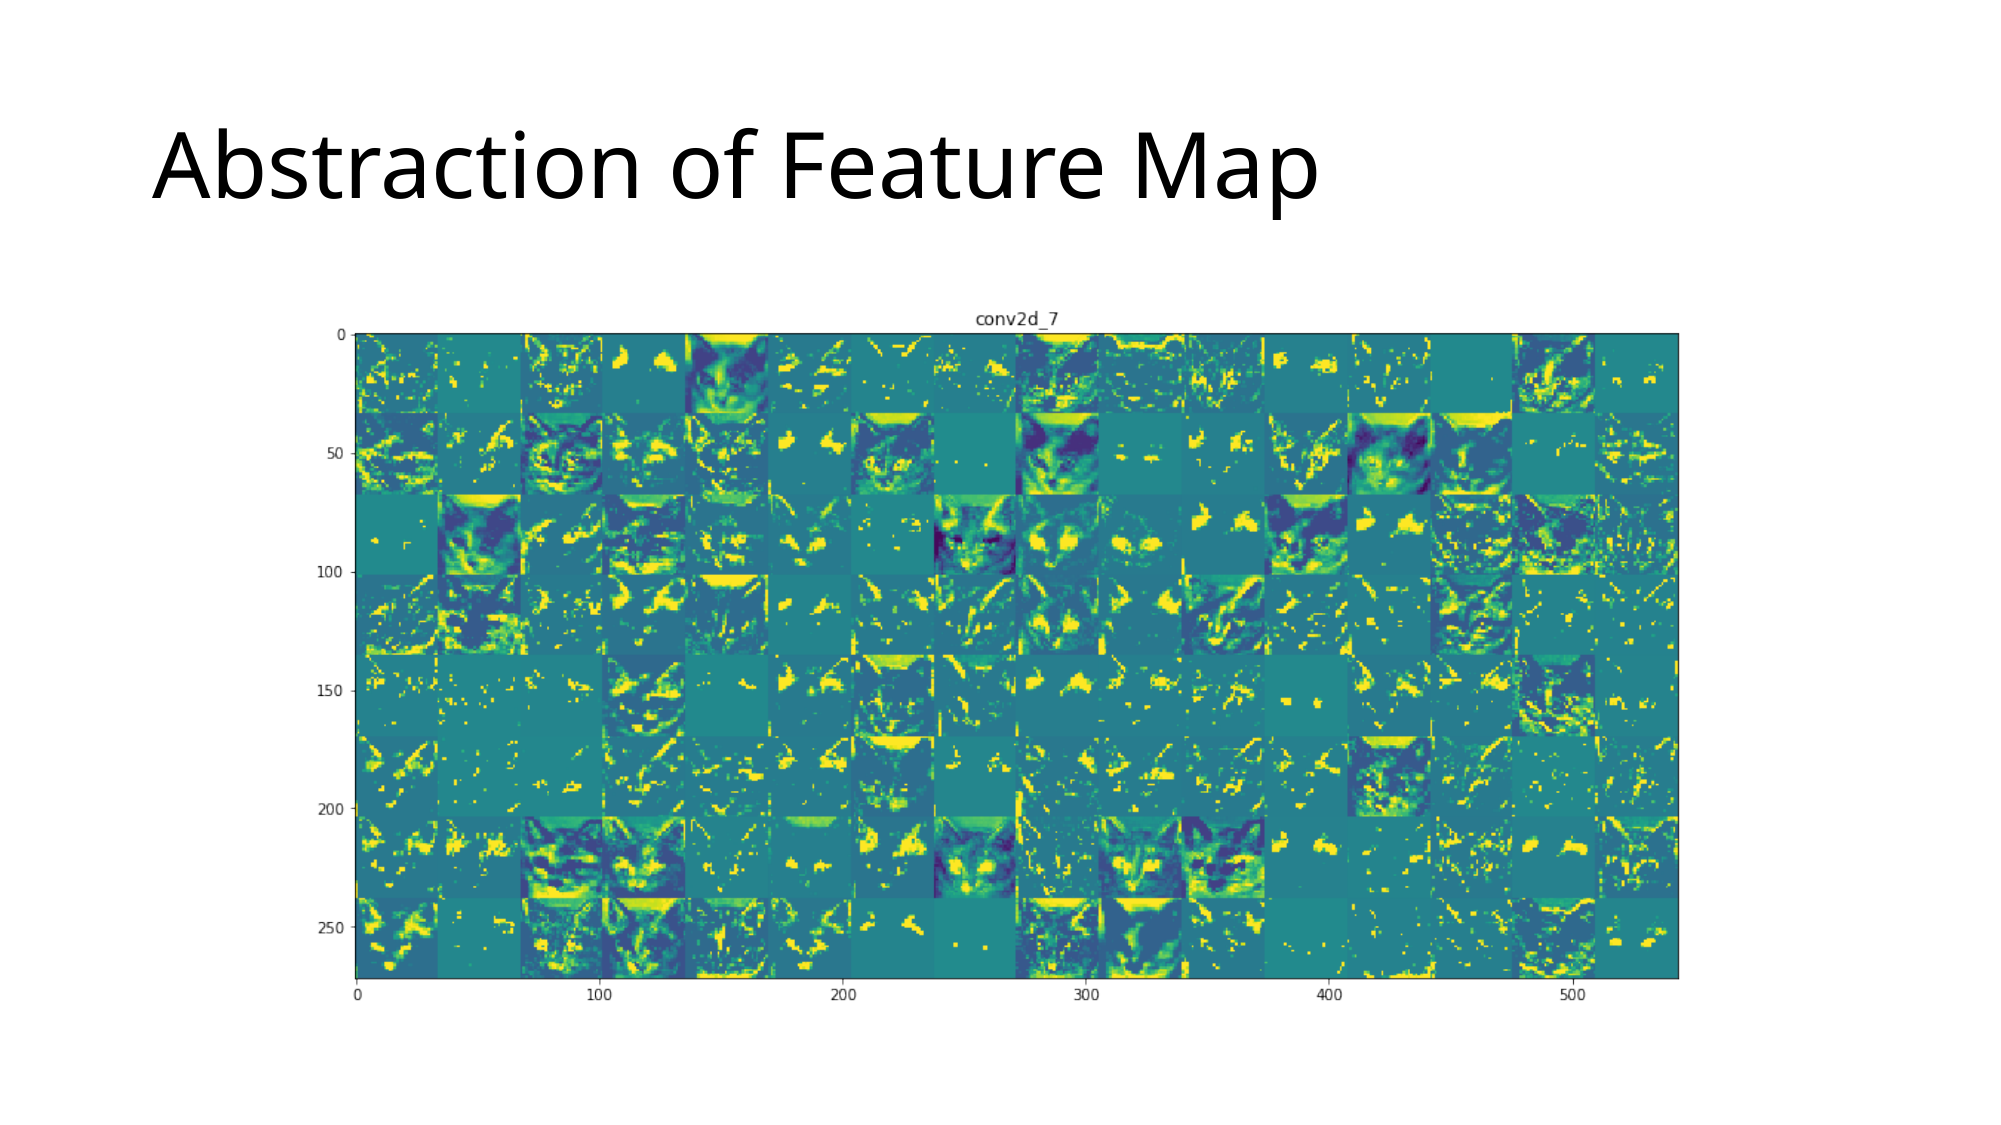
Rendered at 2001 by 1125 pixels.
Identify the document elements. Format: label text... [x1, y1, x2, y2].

title Abstraction of Feature Map [137, 59, 1863, 278]
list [306, 299, 1693, 1014]
